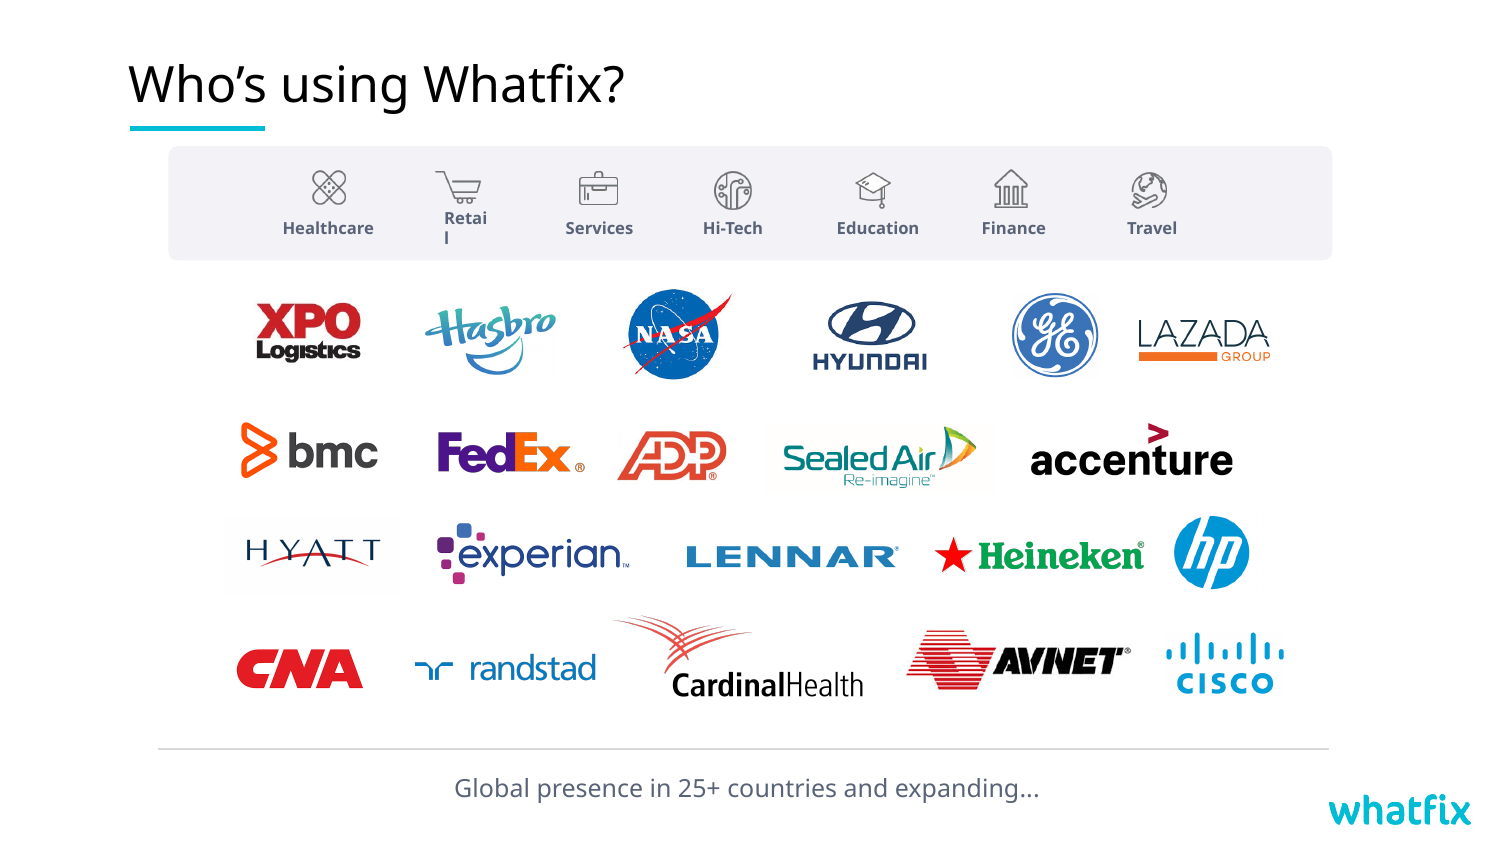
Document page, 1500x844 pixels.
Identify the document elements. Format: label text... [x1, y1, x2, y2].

picture [687, 539, 899, 573]
picture [1131, 172, 1167, 209]
picture [1028, 421, 1235, 478]
picture [714, 171, 752, 210]
picture [226, 409, 391, 489]
picture [578, 171, 618, 206]
picture [435, 428, 588, 477]
picture [894, 609, 1140, 738]
picture [765, 424, 996, 493]
picture [1329, 794, 1471, 825]
picture [612, 269, 741, 398]
text_box Who’s using Whatfix? [113, 37, 1366, 129]
text_box Healthcare [267, 211, 391, 244]
picture [253, 298, 364, 368]
text_box Global presence in 25+ countries and expanding... [232, 757, 1270, 822]
picture [1258, 679, 1267, 688]
text_box [168, 146, 1333, 261]
picture [408, 646, 602, 687]
text_box Retail [429, 211, 507, 244]
picture [224, 516, 401, 597]
picture [855, 172, 892, 209]
picture [1138, 320, 1270, 362]
picture [425, 306, 556, 376]
text_box Finance [966, 211, 1076, 244]
picture [1166, 632, 1285, 694]
picture [920, 501, 1265, 604]
picture [436, 522, 631, 585]
picture [1010, 292, 1100, 379]
text_box Services [550, 211, 660, 244]
picture [312, 170, 347, 205]
picture [235, 625, 364, 722]
picture [616, 425, 727, 488]
picture [809, 297, 932, 373]
picture [435, 171, 481, 204]
picture [608, 609, 877, 706]
picture [994, 169, 1028, 208]
text_box Travel [1112, 211, 1222, 244]
text_box Hi-Tech [687, 211, 797, 244]
text_box Education [821, 211, 946, 244]
